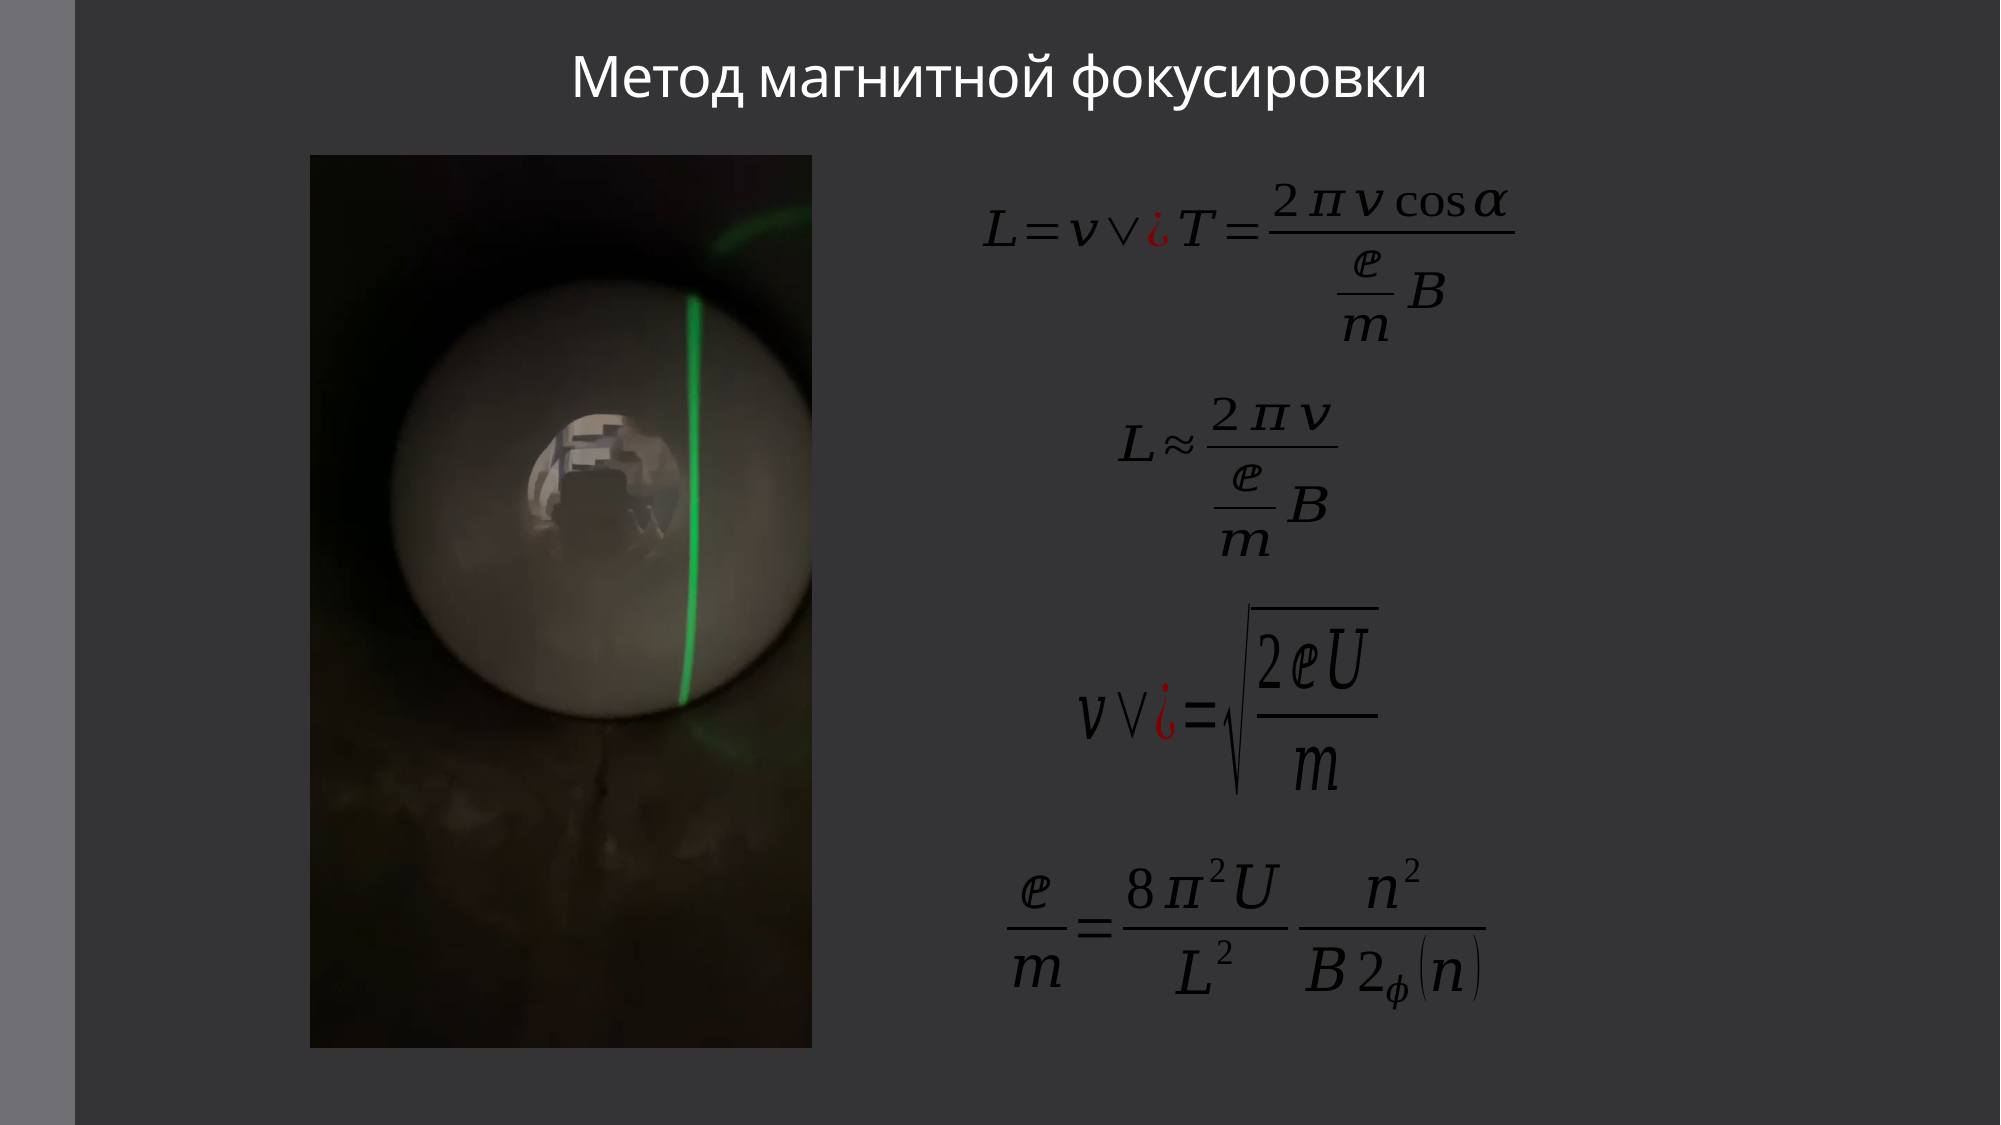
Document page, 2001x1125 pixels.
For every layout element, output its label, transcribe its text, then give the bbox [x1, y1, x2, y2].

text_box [309, 154, 813, 1049]
title Метод магнитной фокусировки [493, 0, 1507, 117]
